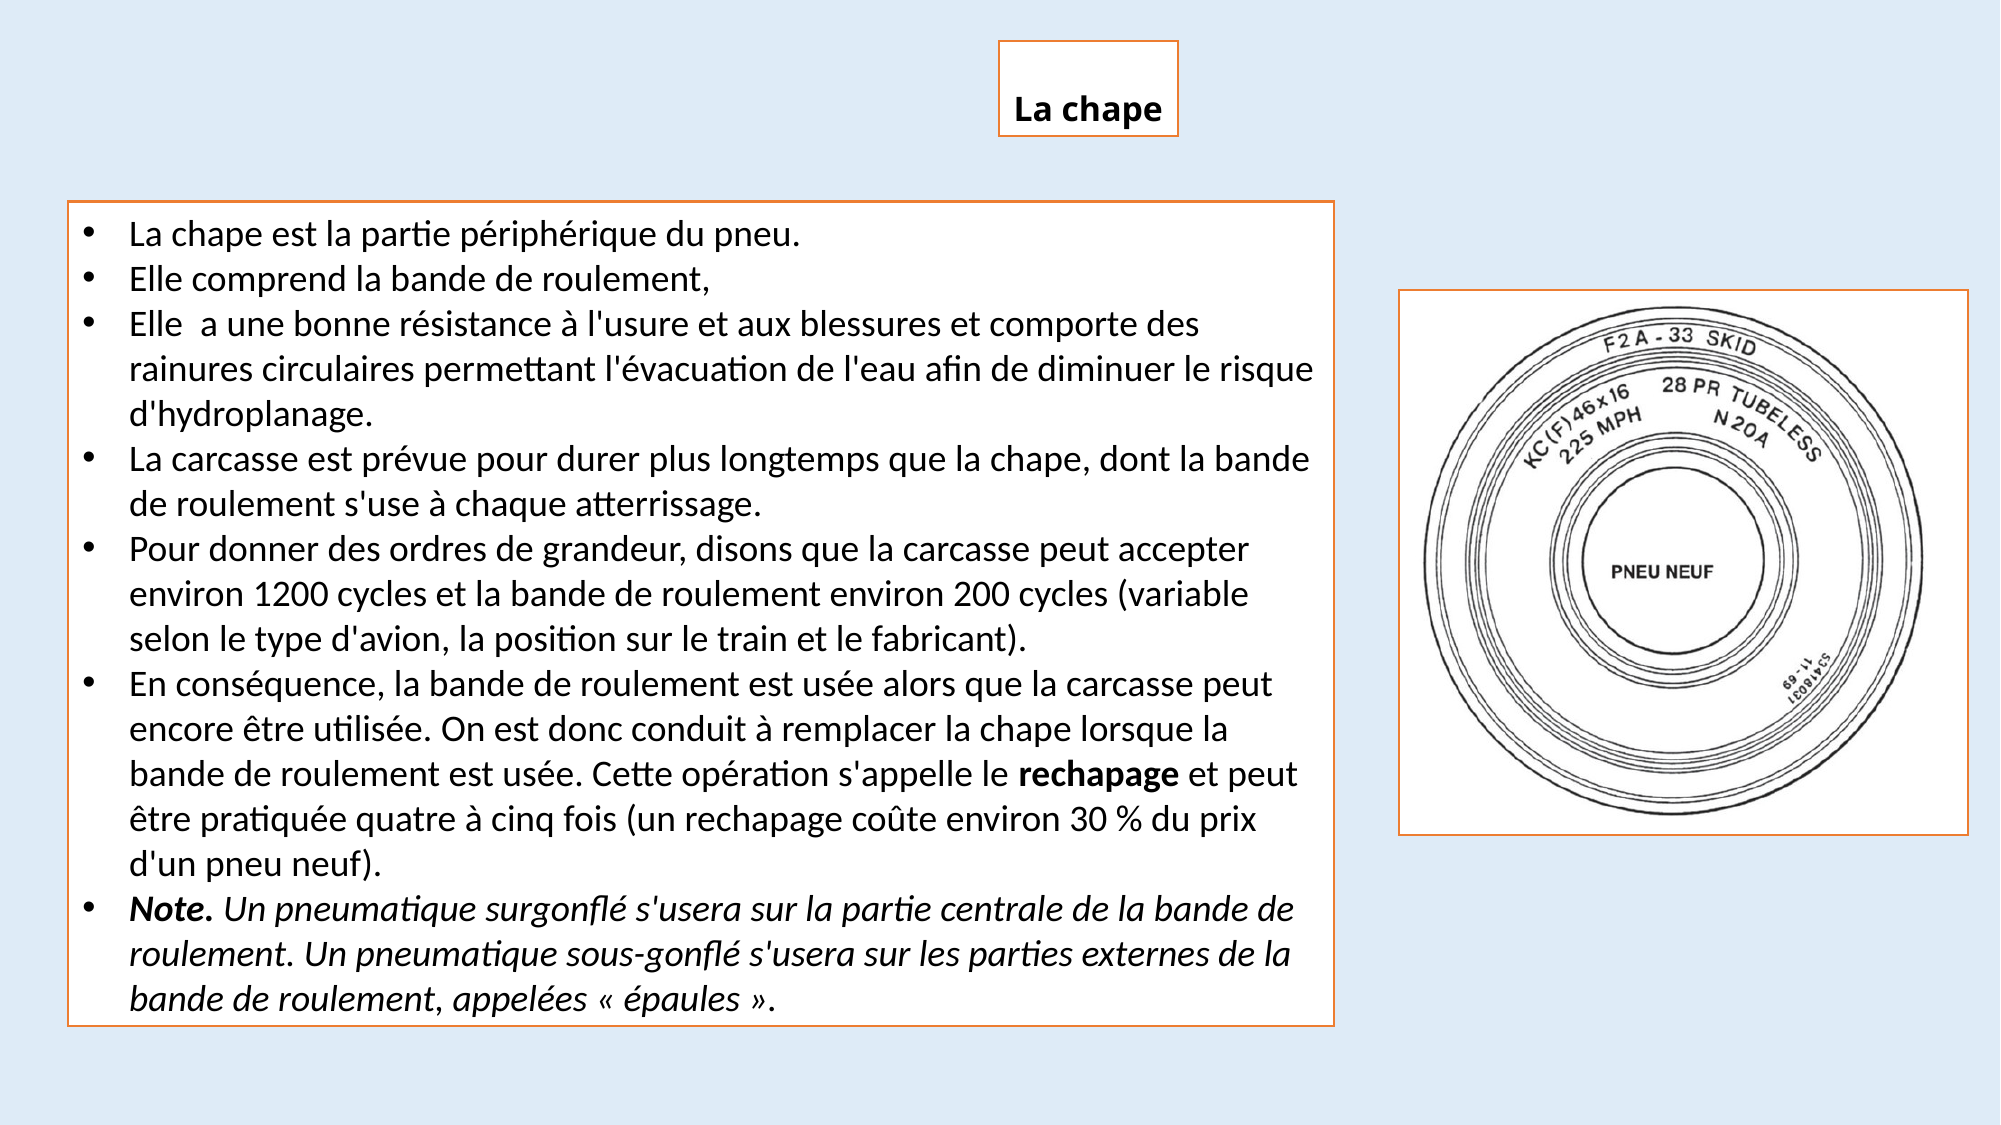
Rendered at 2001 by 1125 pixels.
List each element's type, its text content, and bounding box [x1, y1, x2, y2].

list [1399, 291, 1968, 834]
text_box La chape [998, 40, 1179, 137]
text_box La chape est la partie périphérique du pneu. Elle comprend la bande de roulement, Elle a une bonne résistance à l'usure et aux blessures et comporte des rainures circulaires permettant l'évacuation de l'eau afin de diminuer le risque d'hydroplanage. La carcasse est prévue pour durer plus longtemps que la chape, dont la bande de roulement s'use à chaque atterrissage. Pour donner des ordres de grandeur, disons que la carcasse peut accepter environ 1200 cycles et la bande de roulement environ 200 cycles (variable selon le type d'avion, la position sur le train et le fabricant). En conséquence, la bande de roulement est usée alors que la carcasse peut encore être utilisée. On est donc conduit à remplacer la chape lorsque la bande de roulement est usée. Cette opération s'appelle le rechapage et peut être pratiquée quatre à cinq fois (un rechapage coûte environ 30 % du prix d'un pneu neuf). Note. Un pneumatique surgonflé s'usera sur la partie centrale de la bande de roulement. Un pneumatique sous-gonflé s'usera sur les parties externes de la bande de roulement, appelées « épaules ». [67, 200, 1335, 1027]
